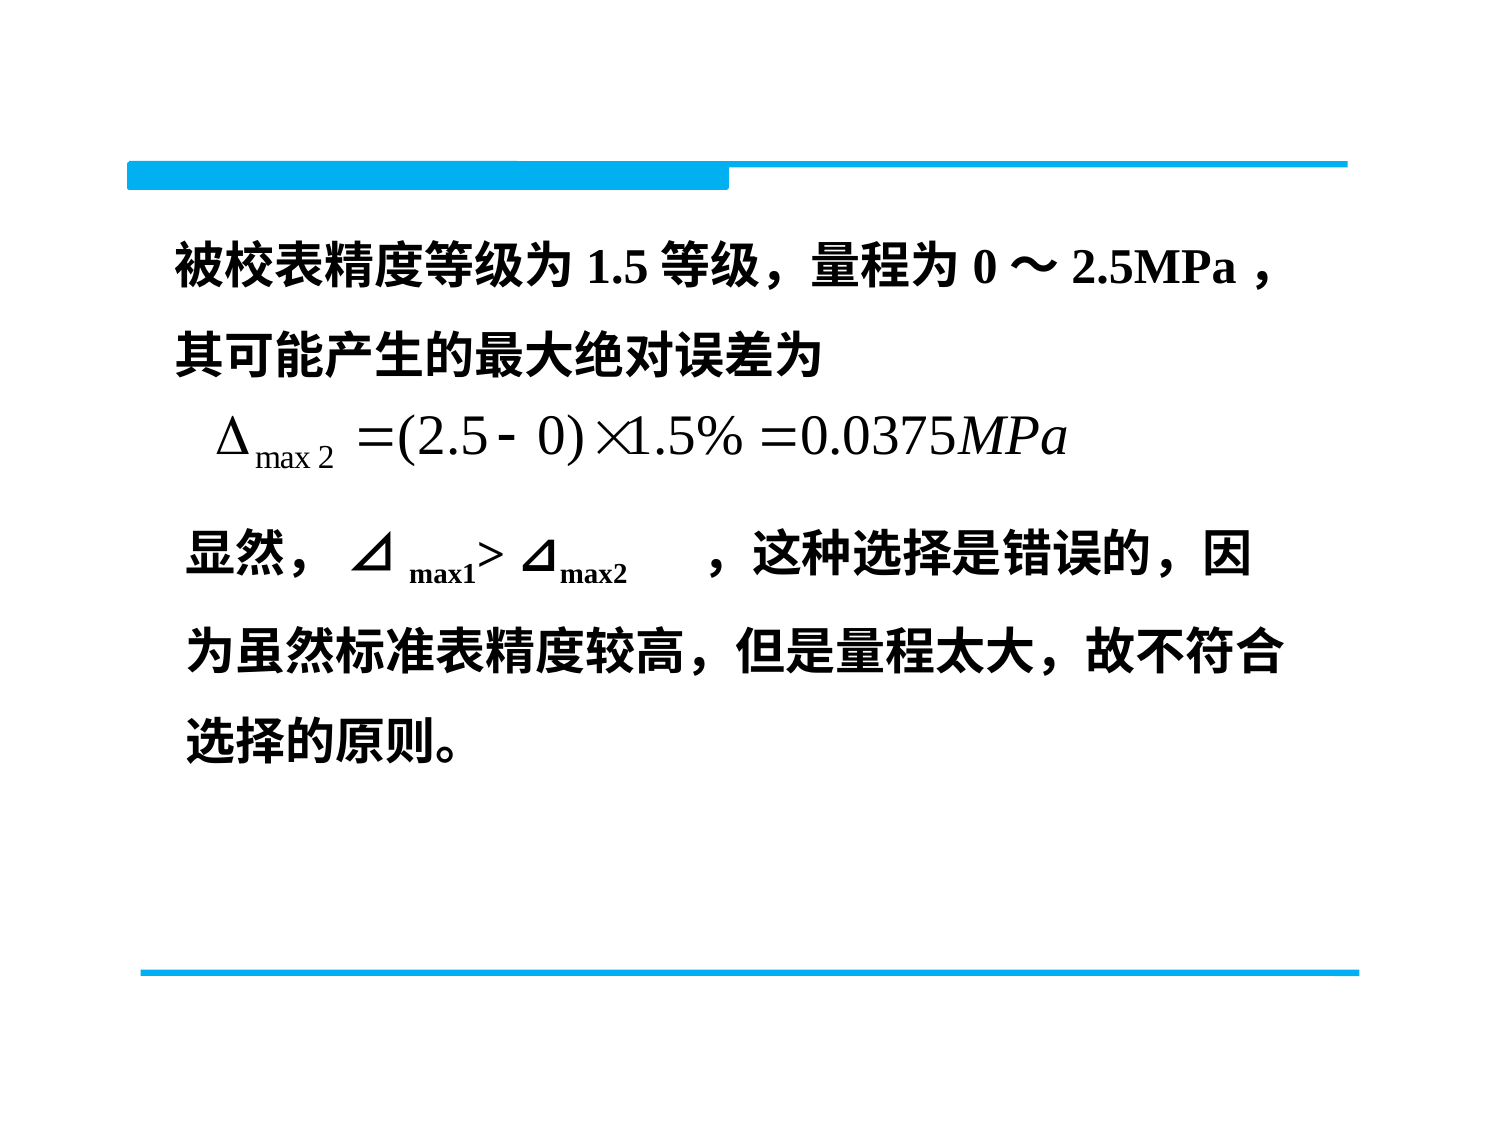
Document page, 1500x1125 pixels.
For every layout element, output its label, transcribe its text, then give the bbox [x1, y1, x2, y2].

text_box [206, 396, 1081, 484]
text_box 显然， ⊿max1> ⊿max2 ，这种选择是错误的，因为虽然标准表精度较高，但是量程太大，故不符合选择的原则。 [171, 479, 1306, 777]
text_box 被校表精度等级为1.5等级，量程为0～2.5MPa，其可能产生的最大绝对误差为 [159, 196, 1329, 571]
